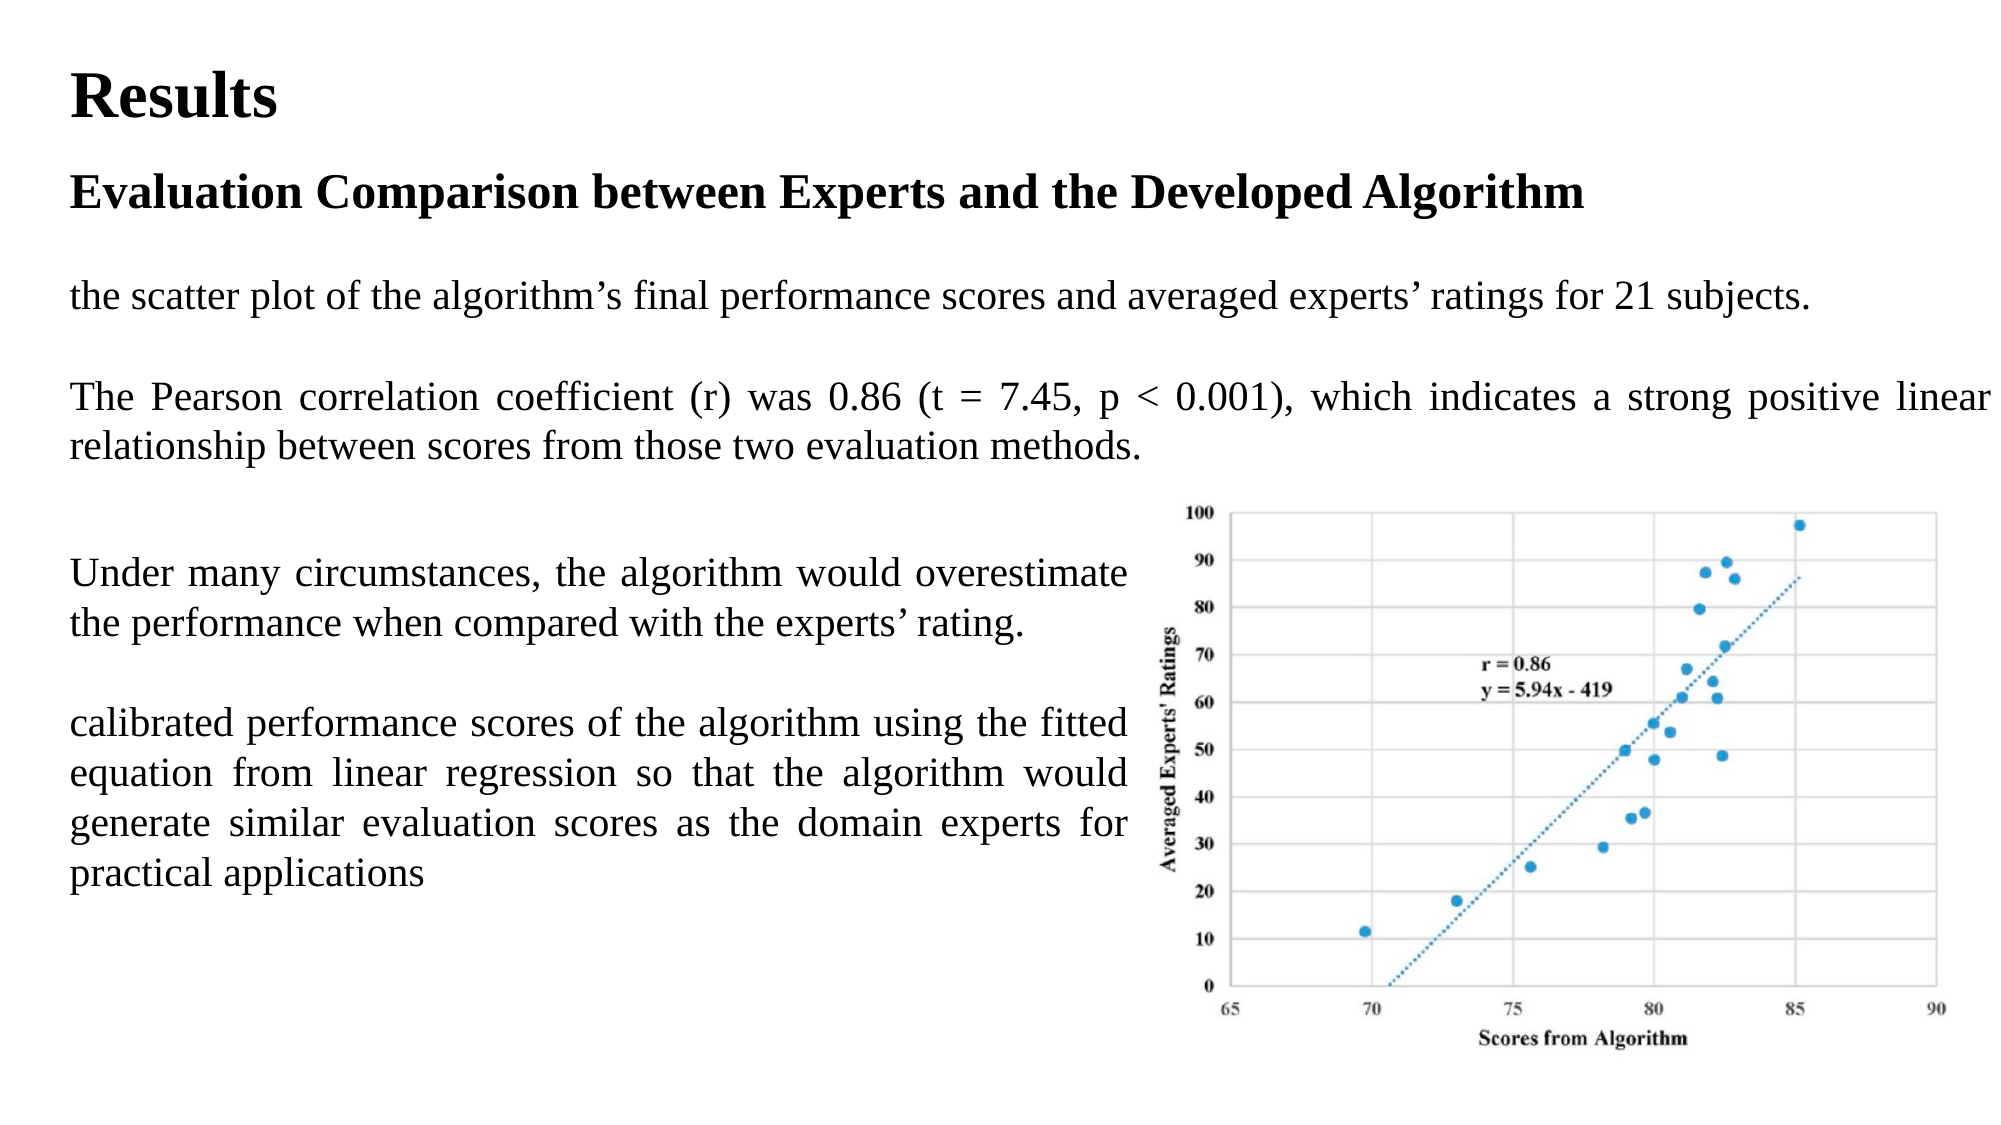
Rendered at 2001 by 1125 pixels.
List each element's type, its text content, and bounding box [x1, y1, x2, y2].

text_box Under many circumstances, the algorithm would overestimate the performance when compared with the experts’ rating. calibrated performance scores of the algorithm using the fitted equation from linear regression so that the algorithm would generate similar evaluation scores as the domain experts for practical applications [54, 536, 1144, 952]
text_box Results [55, 43, 311, 100]
picture [1144, 479, 1976, 1062]
text_box Evaluation Comparison between Experts and the Developed Algorithm the scatter plot of the algorithm’s final performance scores and averaged experts’ ratings for 21 subjects. The Pearson correlation coefficient (r) was 0.86 (t = 7.45, p < 0.001), which indicates a strong positive linear relationship between scores from those two evaluation methods. [54, 100, 2000, 476]
